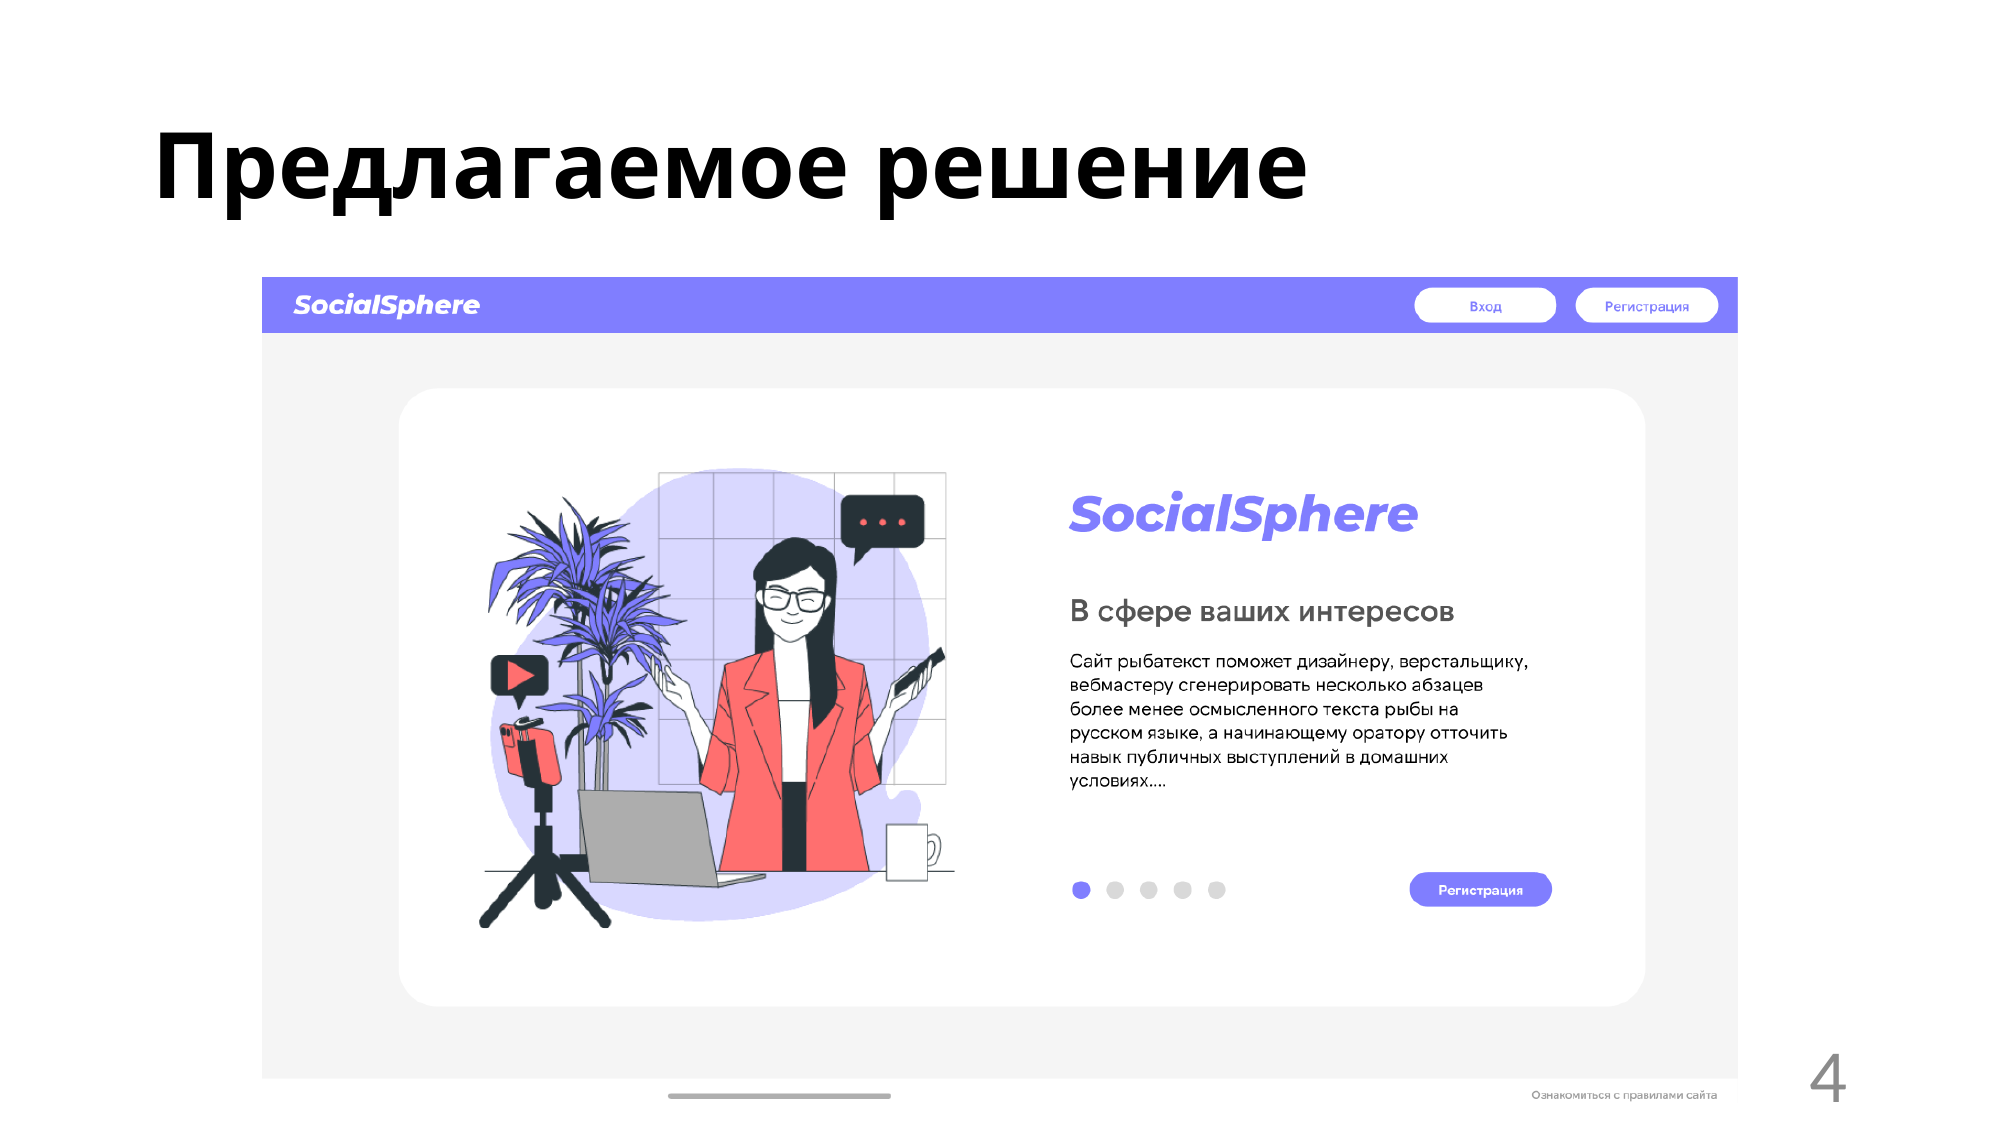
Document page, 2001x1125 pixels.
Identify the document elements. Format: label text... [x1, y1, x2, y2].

slide_number 4 [1738, 1042, 1863, 1103]
title Предлагаемое решение [137, 59, 1863, 278]
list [262, 277, 1738, 1103]
